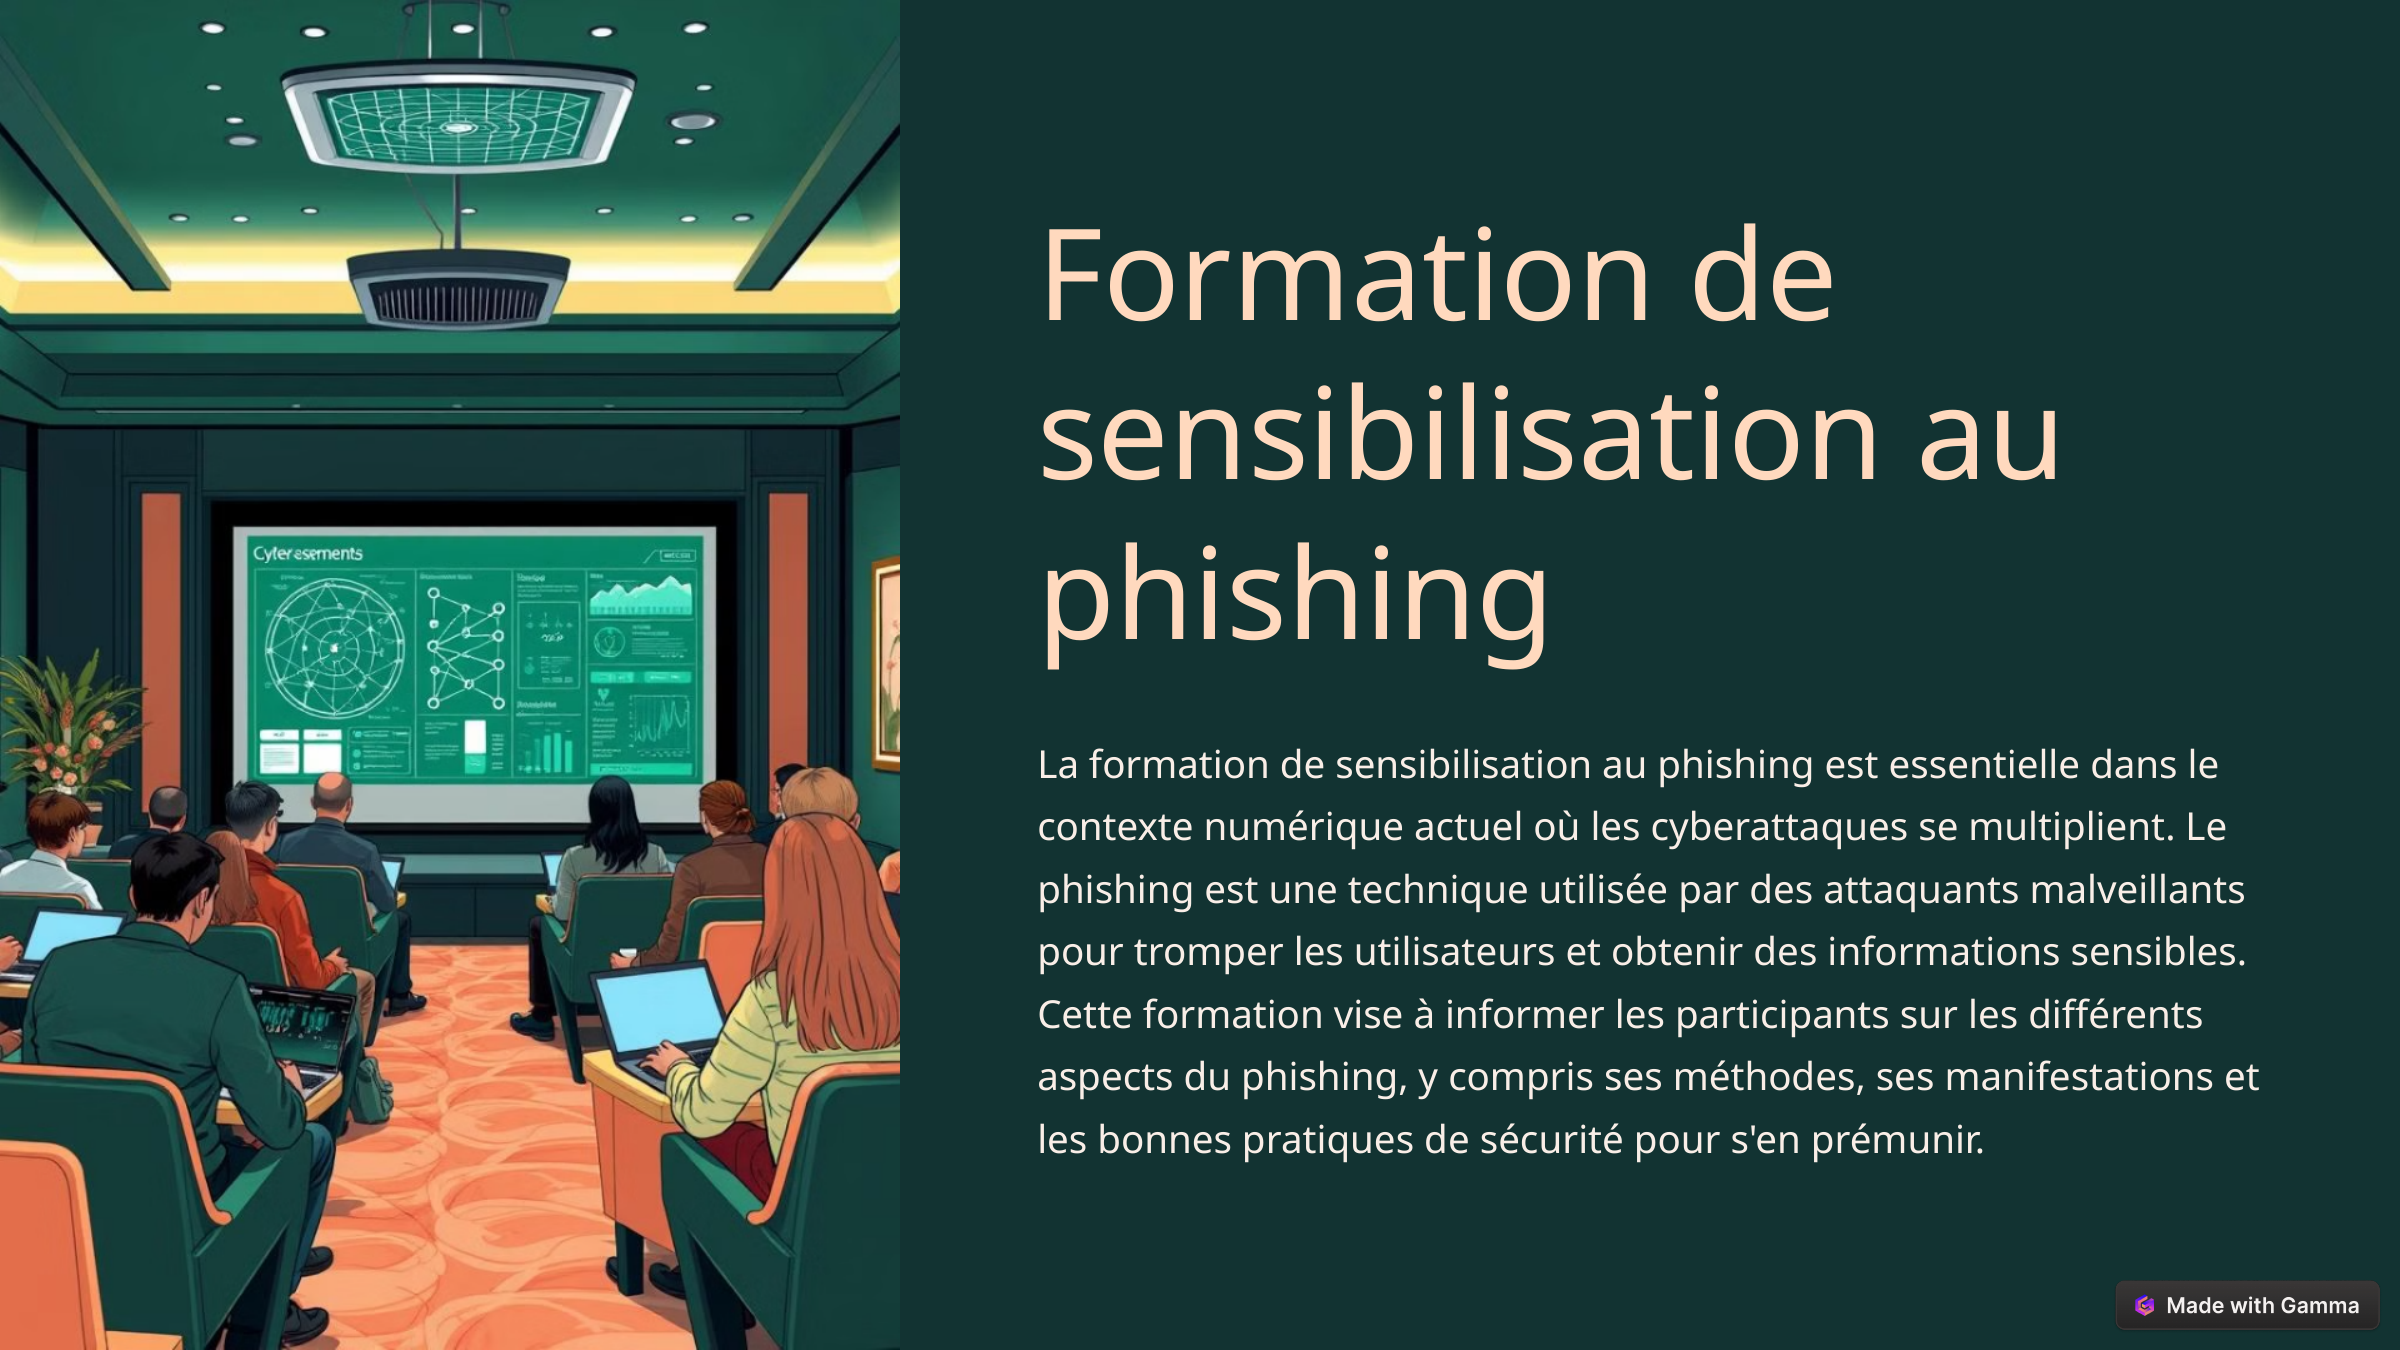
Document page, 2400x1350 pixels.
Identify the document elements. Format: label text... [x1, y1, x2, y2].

picture [2106, 1271, 2389, 1339]
text_box Formation de sensibilisation au phishing [1037, 186, 2263, 665]
picture [0, 0, 900, 1350]
text_box La formation de sensibilisation au phishing est essentielle dans le contexte numérique actuel où les cyberattaques se multiplient. Le phishing est une technique utilisée par des attaquants malveillants pour tromper les utilisateurs et obtenir des informations sensibles. Cette formation vise à informer les participants sur les différents aspects du phishing, y compris ses méthodes, ses manifestations et les bonnes pratiques de sécurité pour s'en prémunir. [1037, 723, 2263, 1164]
